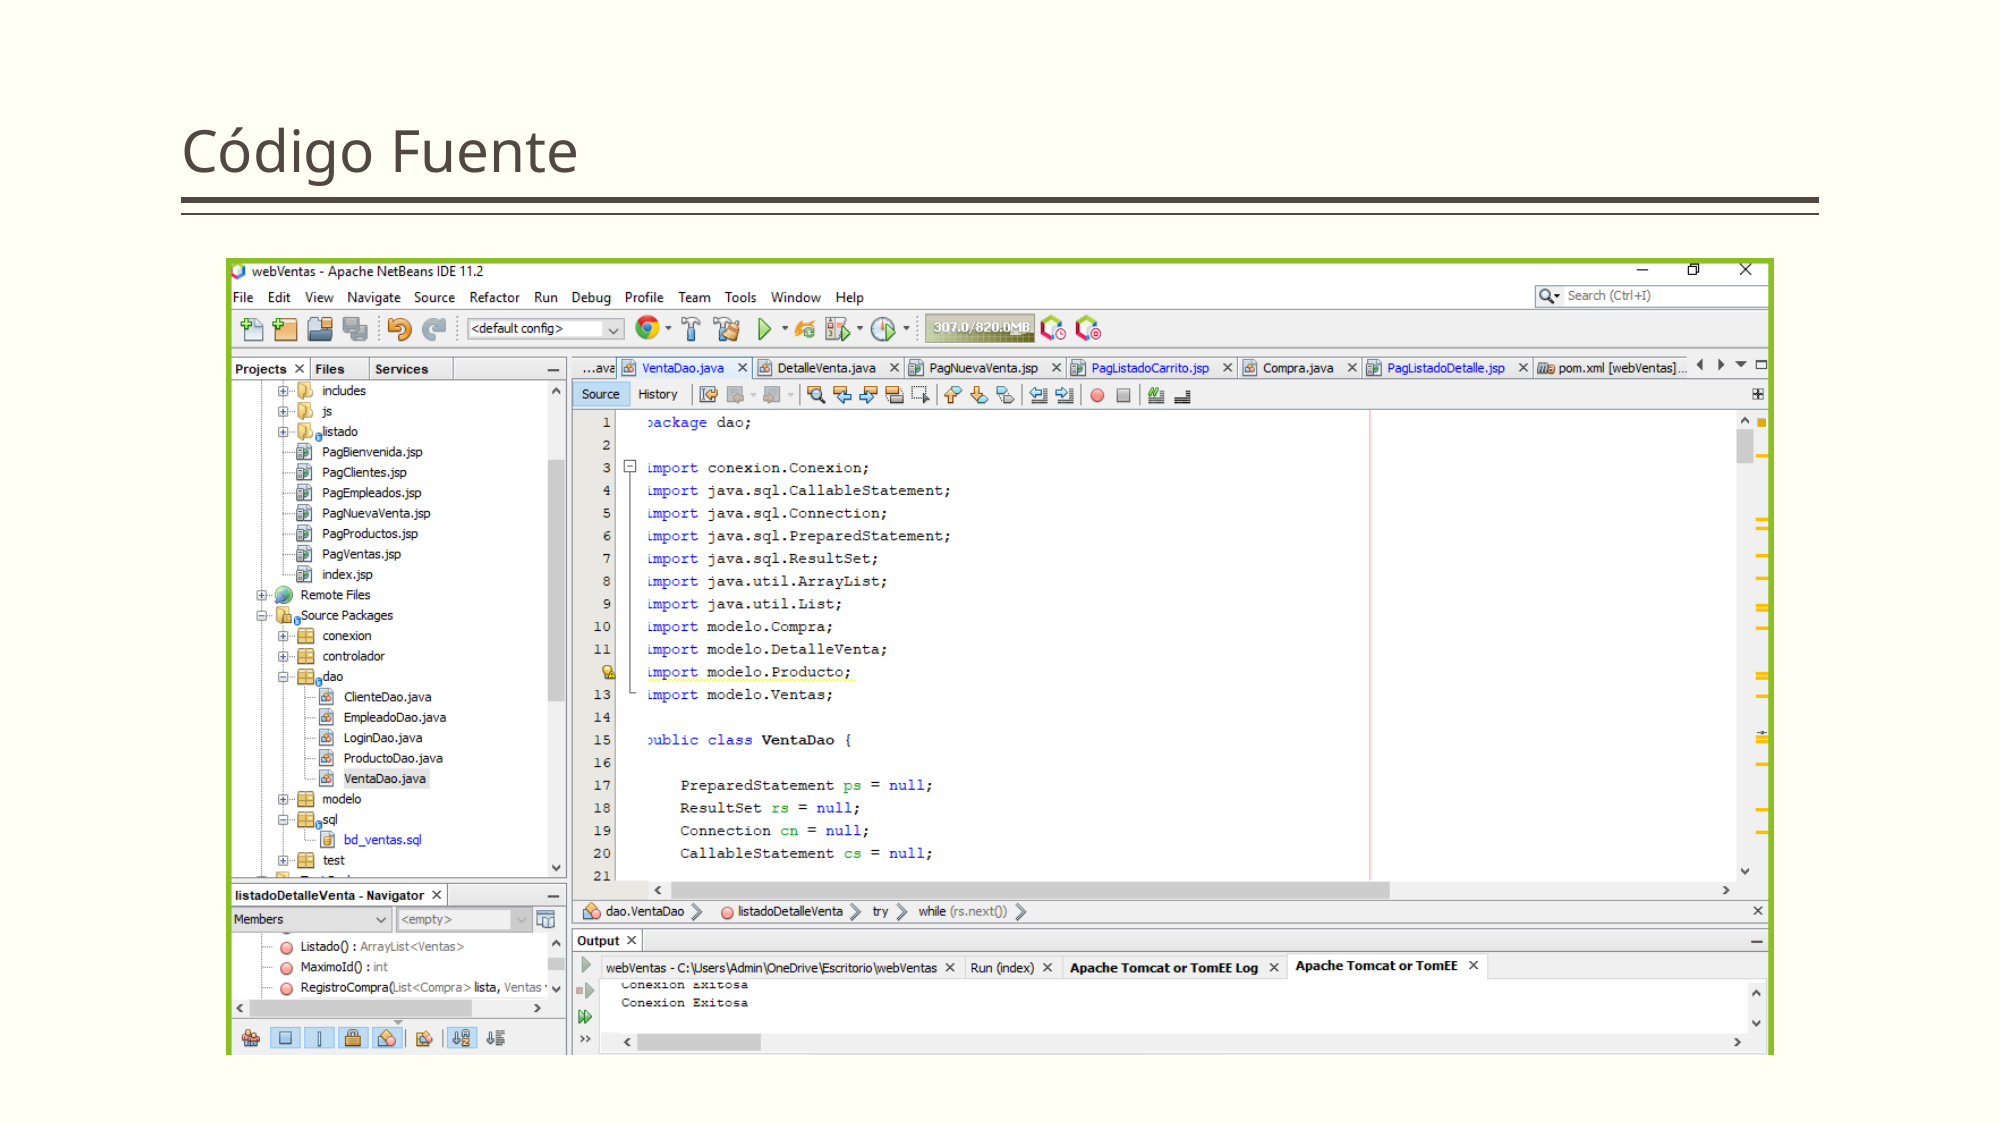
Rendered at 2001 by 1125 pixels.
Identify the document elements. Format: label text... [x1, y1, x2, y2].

picture [226, 258, 1774, 1055]
title Código Fuente [181, 12, 1819, 193]
